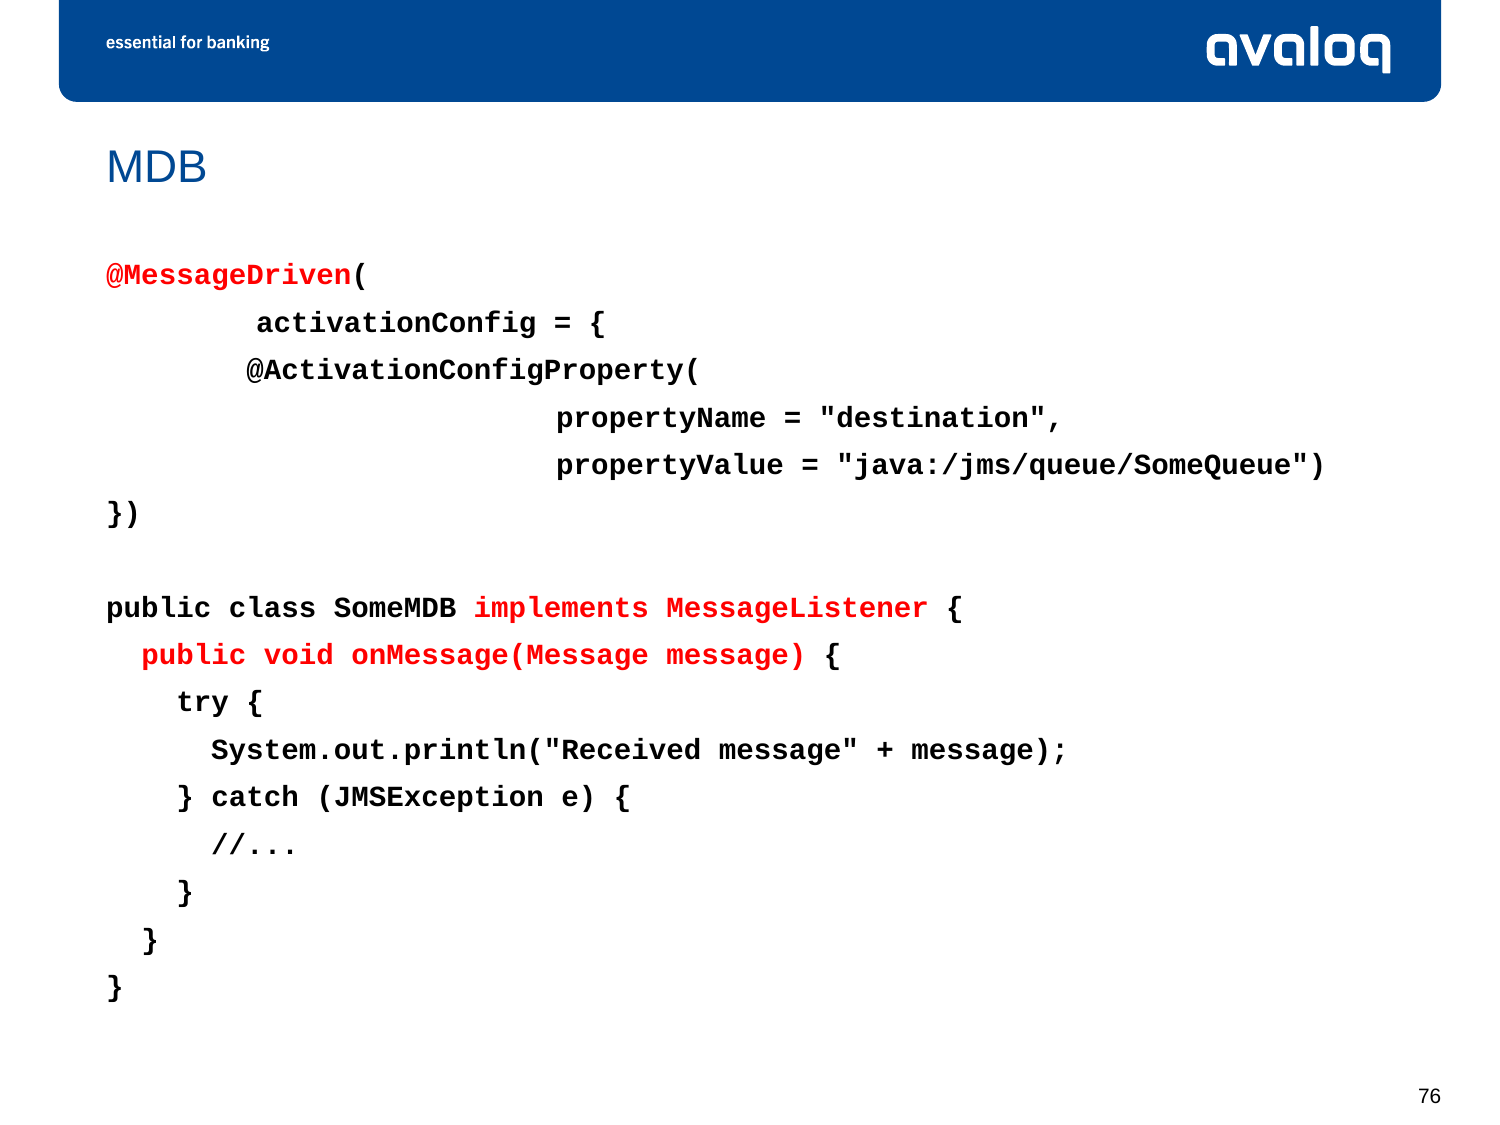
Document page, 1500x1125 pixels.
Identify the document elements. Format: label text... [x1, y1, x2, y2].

title MDB [105, 142, 1394, 215]
list @MessageDriven( activationConfig = { @ActivationConfigProperty( propertyName = "destination", propertyValue = "java:/jms/queue/SomeQueue") }) public class SomeMDB implements MessageListener { public void onMessage(Message message) { try { System.out.println("Received message" + message); } catch (JMSException e) { //... } } } [105, 255, 1394, 1042]
slide_number 76 [1200, 1082, 1442, 1112]
